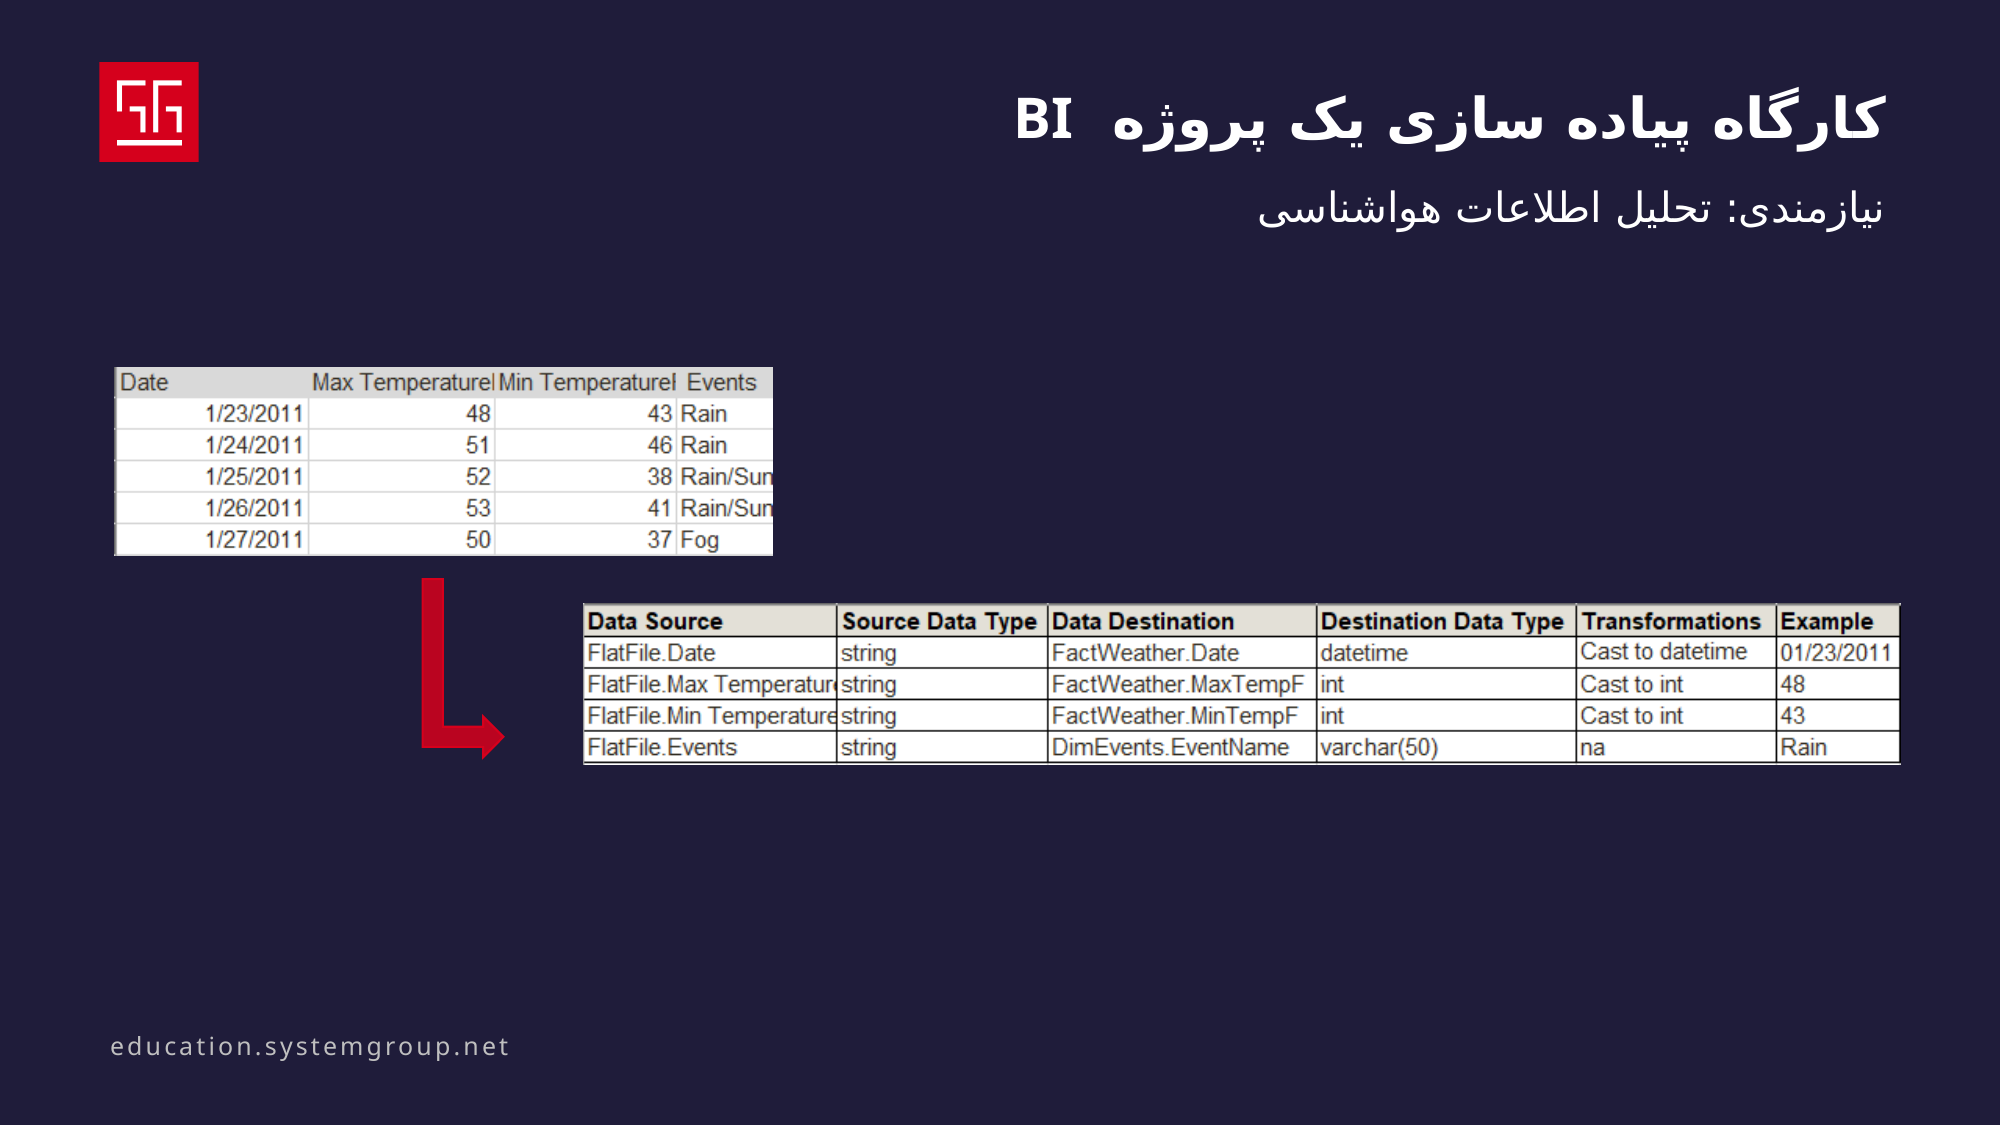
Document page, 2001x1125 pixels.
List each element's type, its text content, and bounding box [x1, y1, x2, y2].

text_box نیازمندی: تحلیل اطلاعات هواشناسی [114, 163, 1901, 239]
picture [114, 367, 773, 556]
text_box education.systemgroup.net [95, 1023, 524, 1068]
text_box [421, 578, 505, 760]
picture [99, 62, 199, 162]
picture [583, 603, 1901, 765]
text_box کارگاه پیاده سازی یک پروژه BI [236, 74, 1901, 157]
